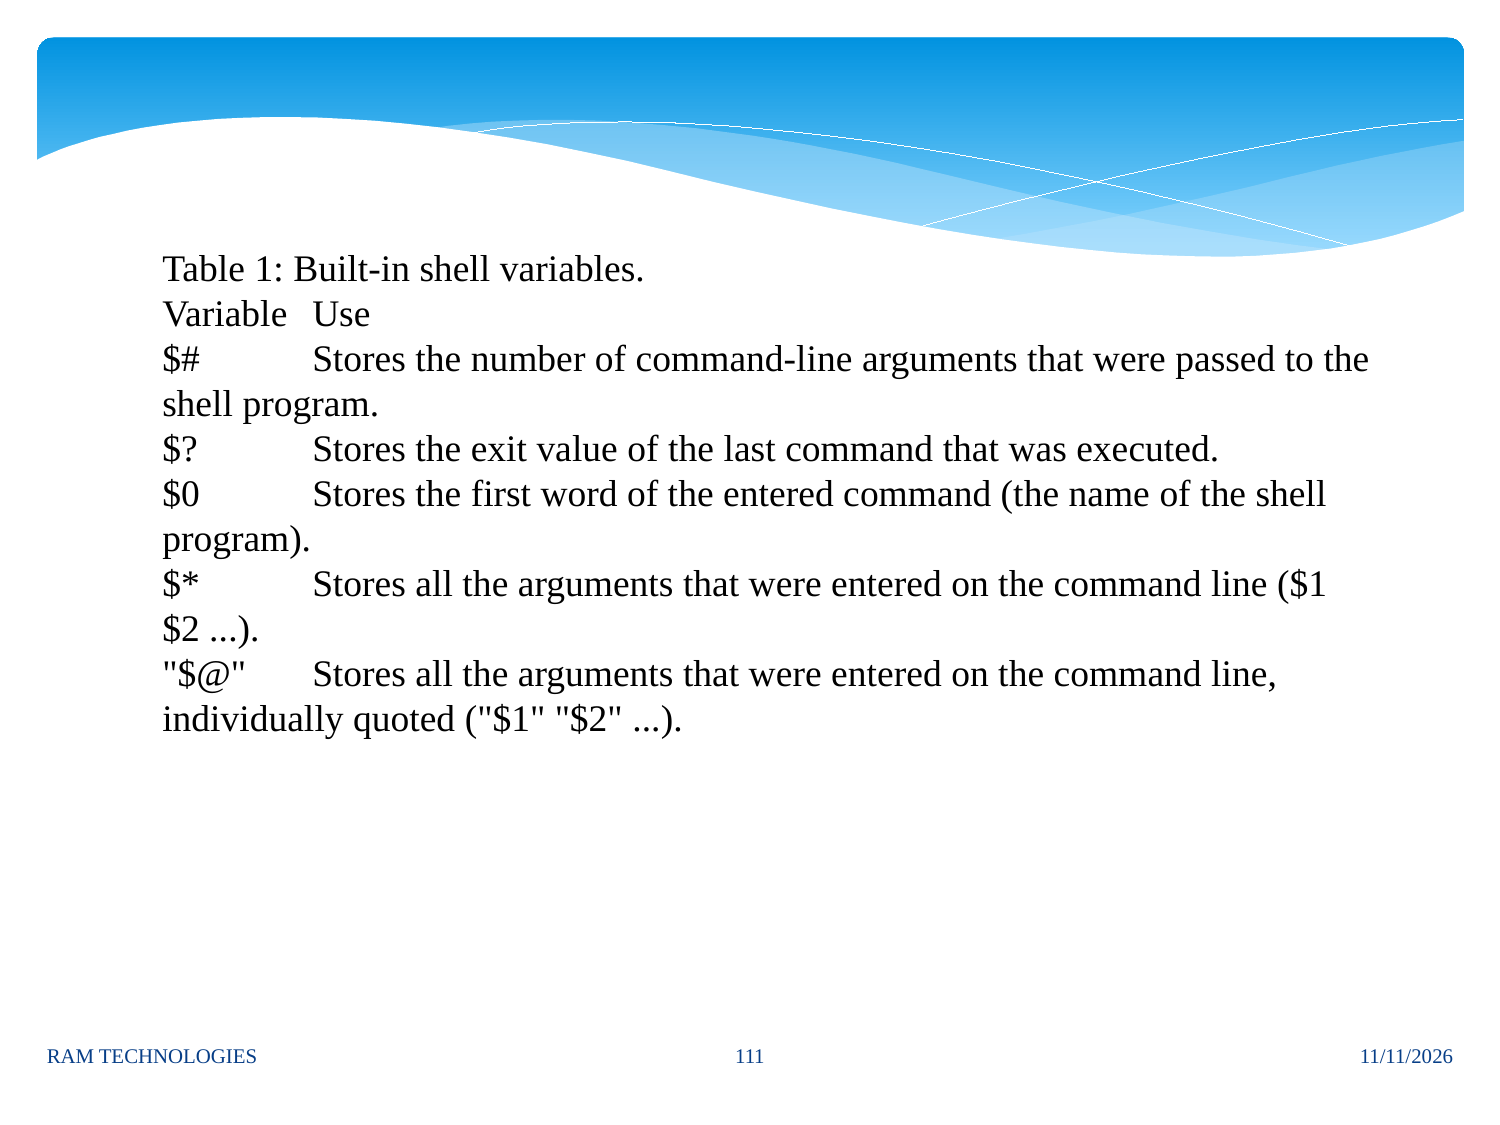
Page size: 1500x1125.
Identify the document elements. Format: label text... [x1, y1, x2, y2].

text_box Table 1: Built-in shell variables. Variable Use $# Stores the number of command-line arguments that were passed to the shell program. $? Stores the exit value of the last command that was executed. $0 Stores the first word of the entered command (the name of the shell program). $* Stores all the arguments that were entered on the command line ($1 $2 ...). "$@" Stores all the arguments that were entered on the command line, individually quoted ("$1" "$2" ...). [147, 236, 1388, 747]
slide_number 111 [654, 1025, 846, 1086]
footer RAM TECHNOLOGIES [31, 1025, 653, 1086]
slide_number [847, 1025, 1469, 1086]
